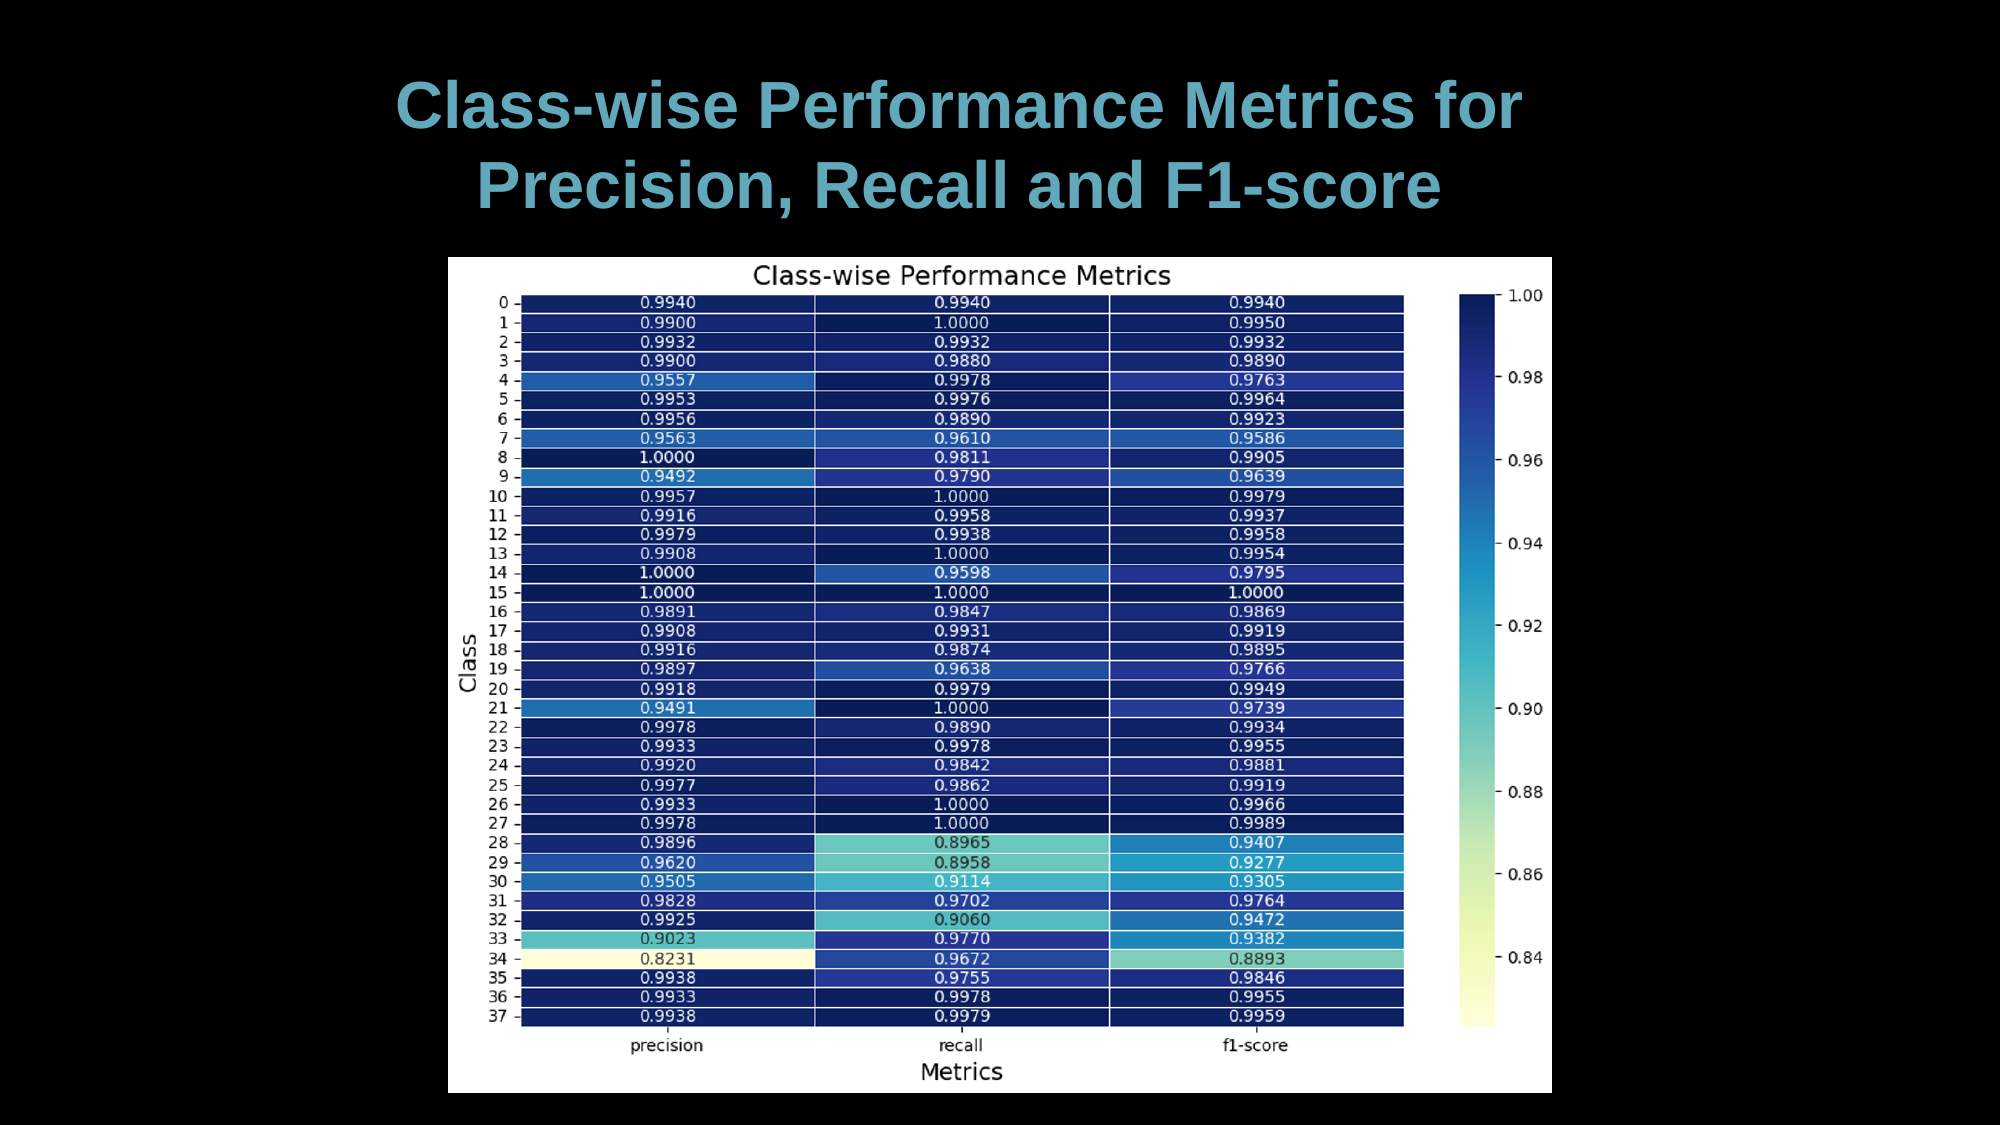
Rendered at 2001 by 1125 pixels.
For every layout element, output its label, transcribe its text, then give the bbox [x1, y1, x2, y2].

text_box Class-wise Performance Metrics for Precision, Recall and F1-score [266, 54, 1654, 229]
picture [447, 257, 1553, 1093]
